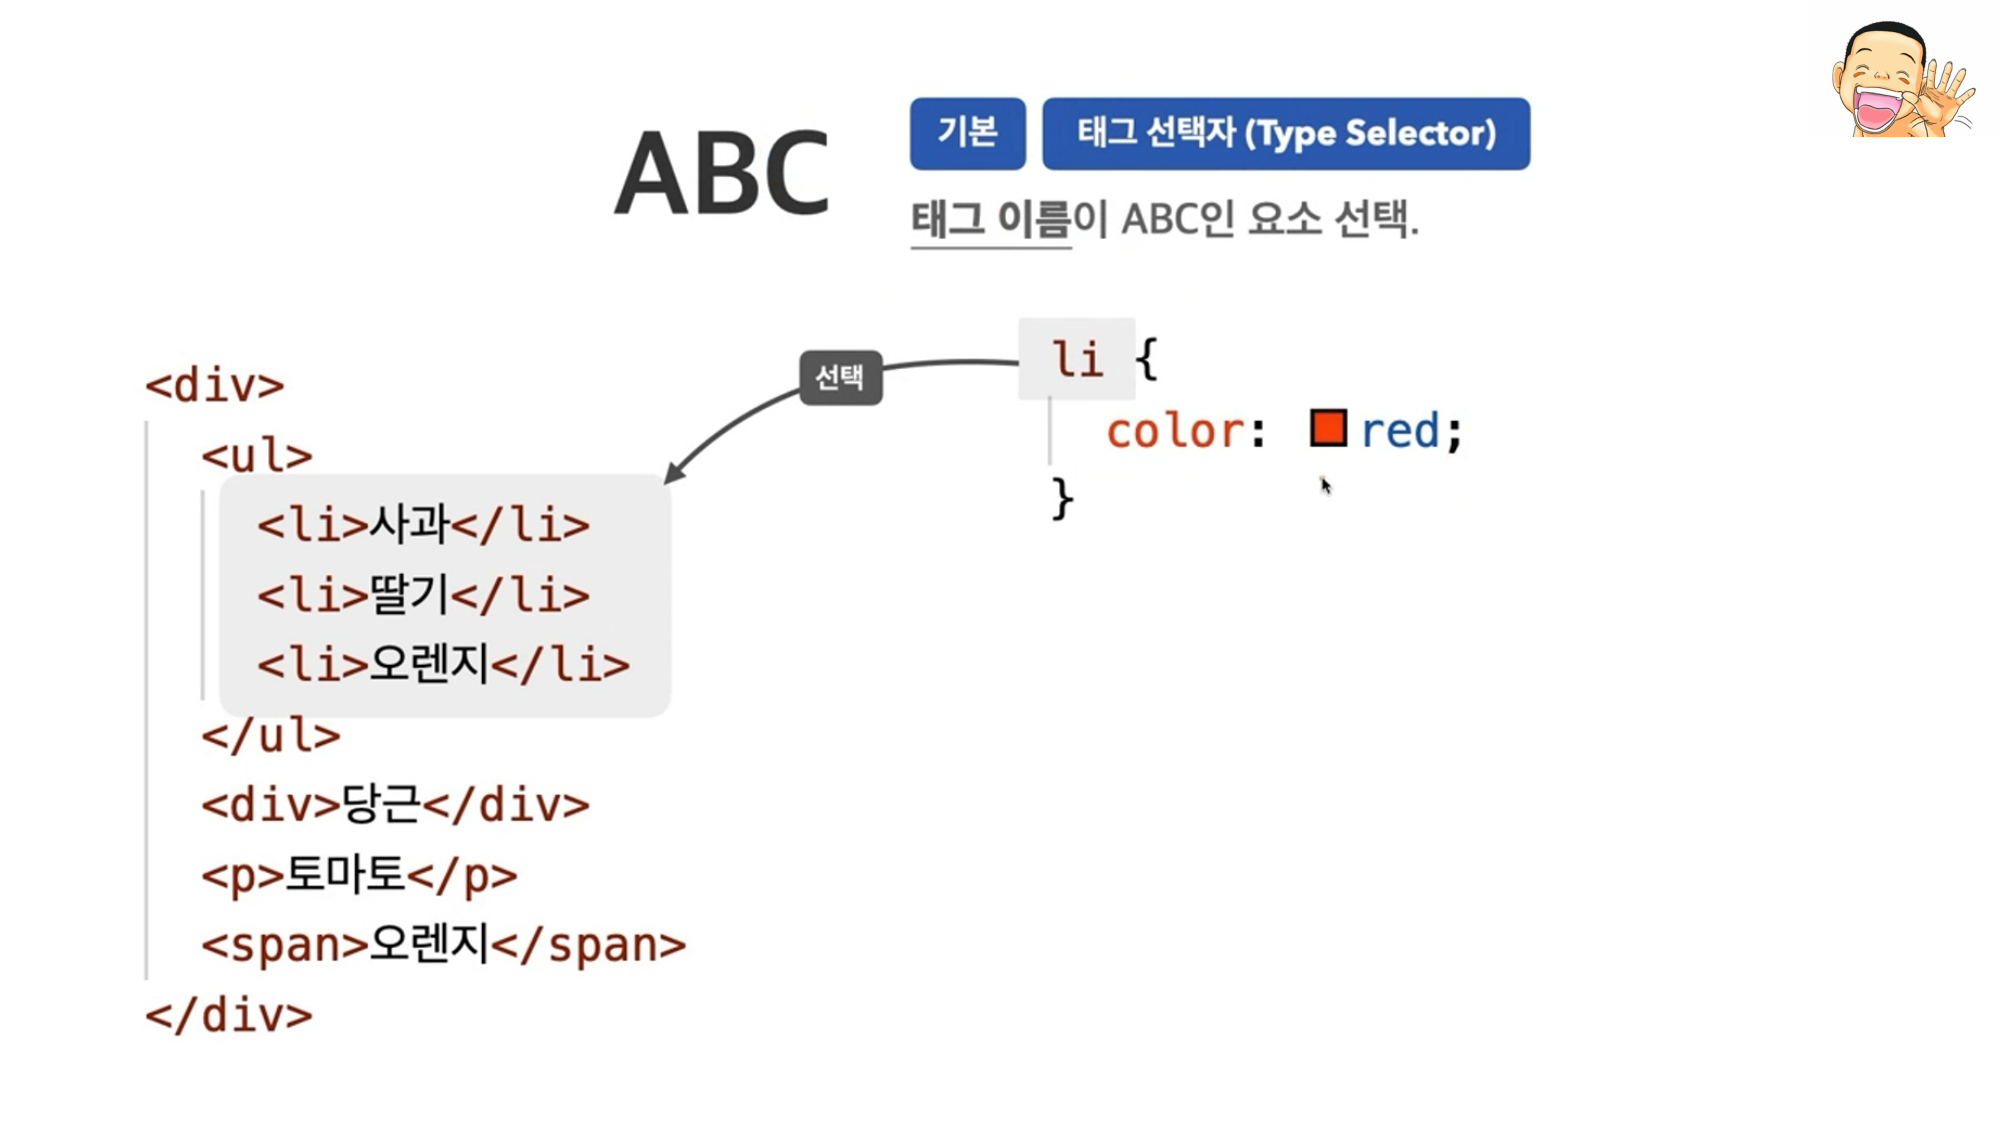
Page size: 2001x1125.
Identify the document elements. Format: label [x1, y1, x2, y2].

picture [98, 60, 1583, 1065]
picture [1808, 0, 2000, 137]
